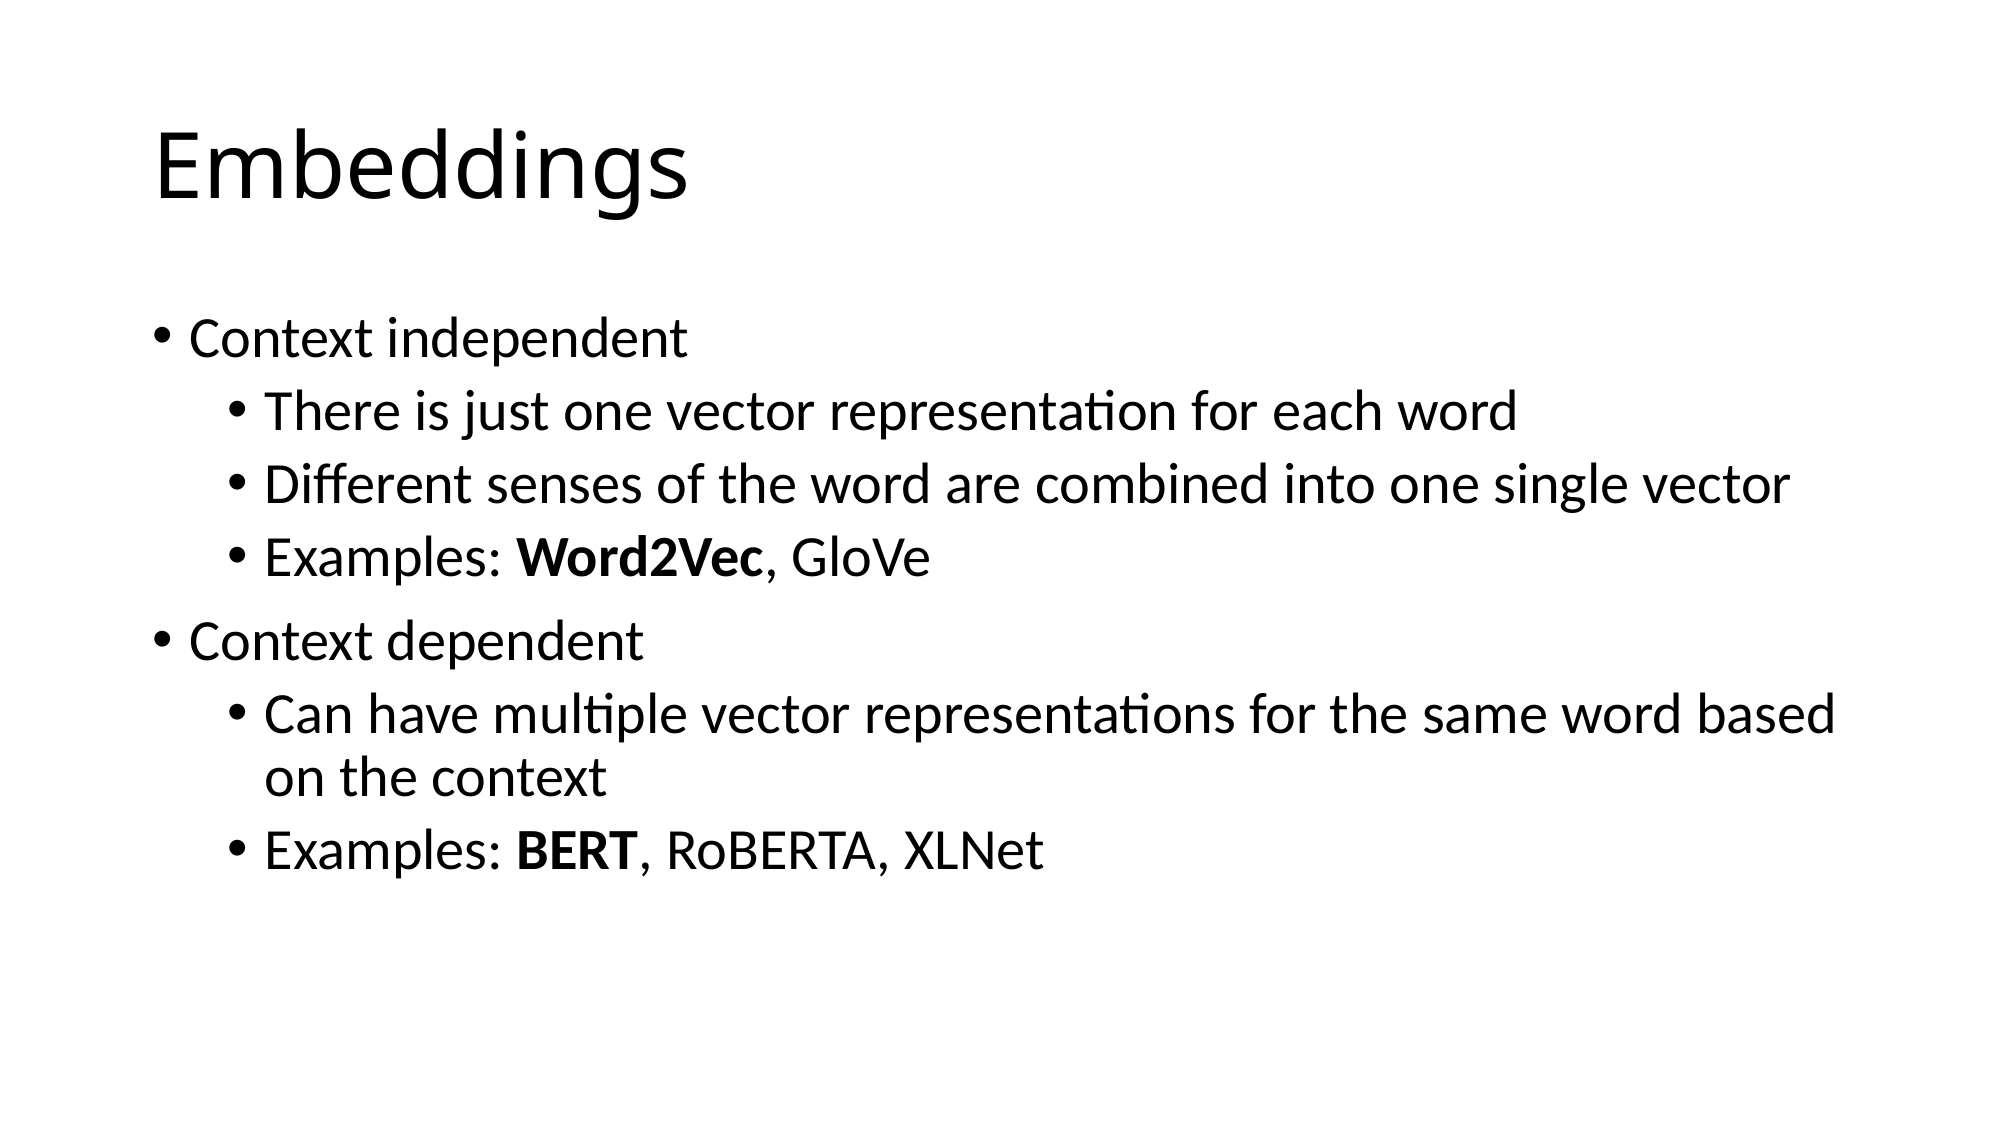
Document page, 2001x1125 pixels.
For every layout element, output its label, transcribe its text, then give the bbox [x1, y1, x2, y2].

title Embeddings [137, 59, 1863, 278]
list Context independent There is just one vector representation for each word Different senses of the word are combined into one single vector Examples: Word2Vec, GloVe Context dependent Can have multiple vector representations for the same word based on the context Examples: BERT, RoBERTA, XLNet [137, 299, 1863, 1014]
